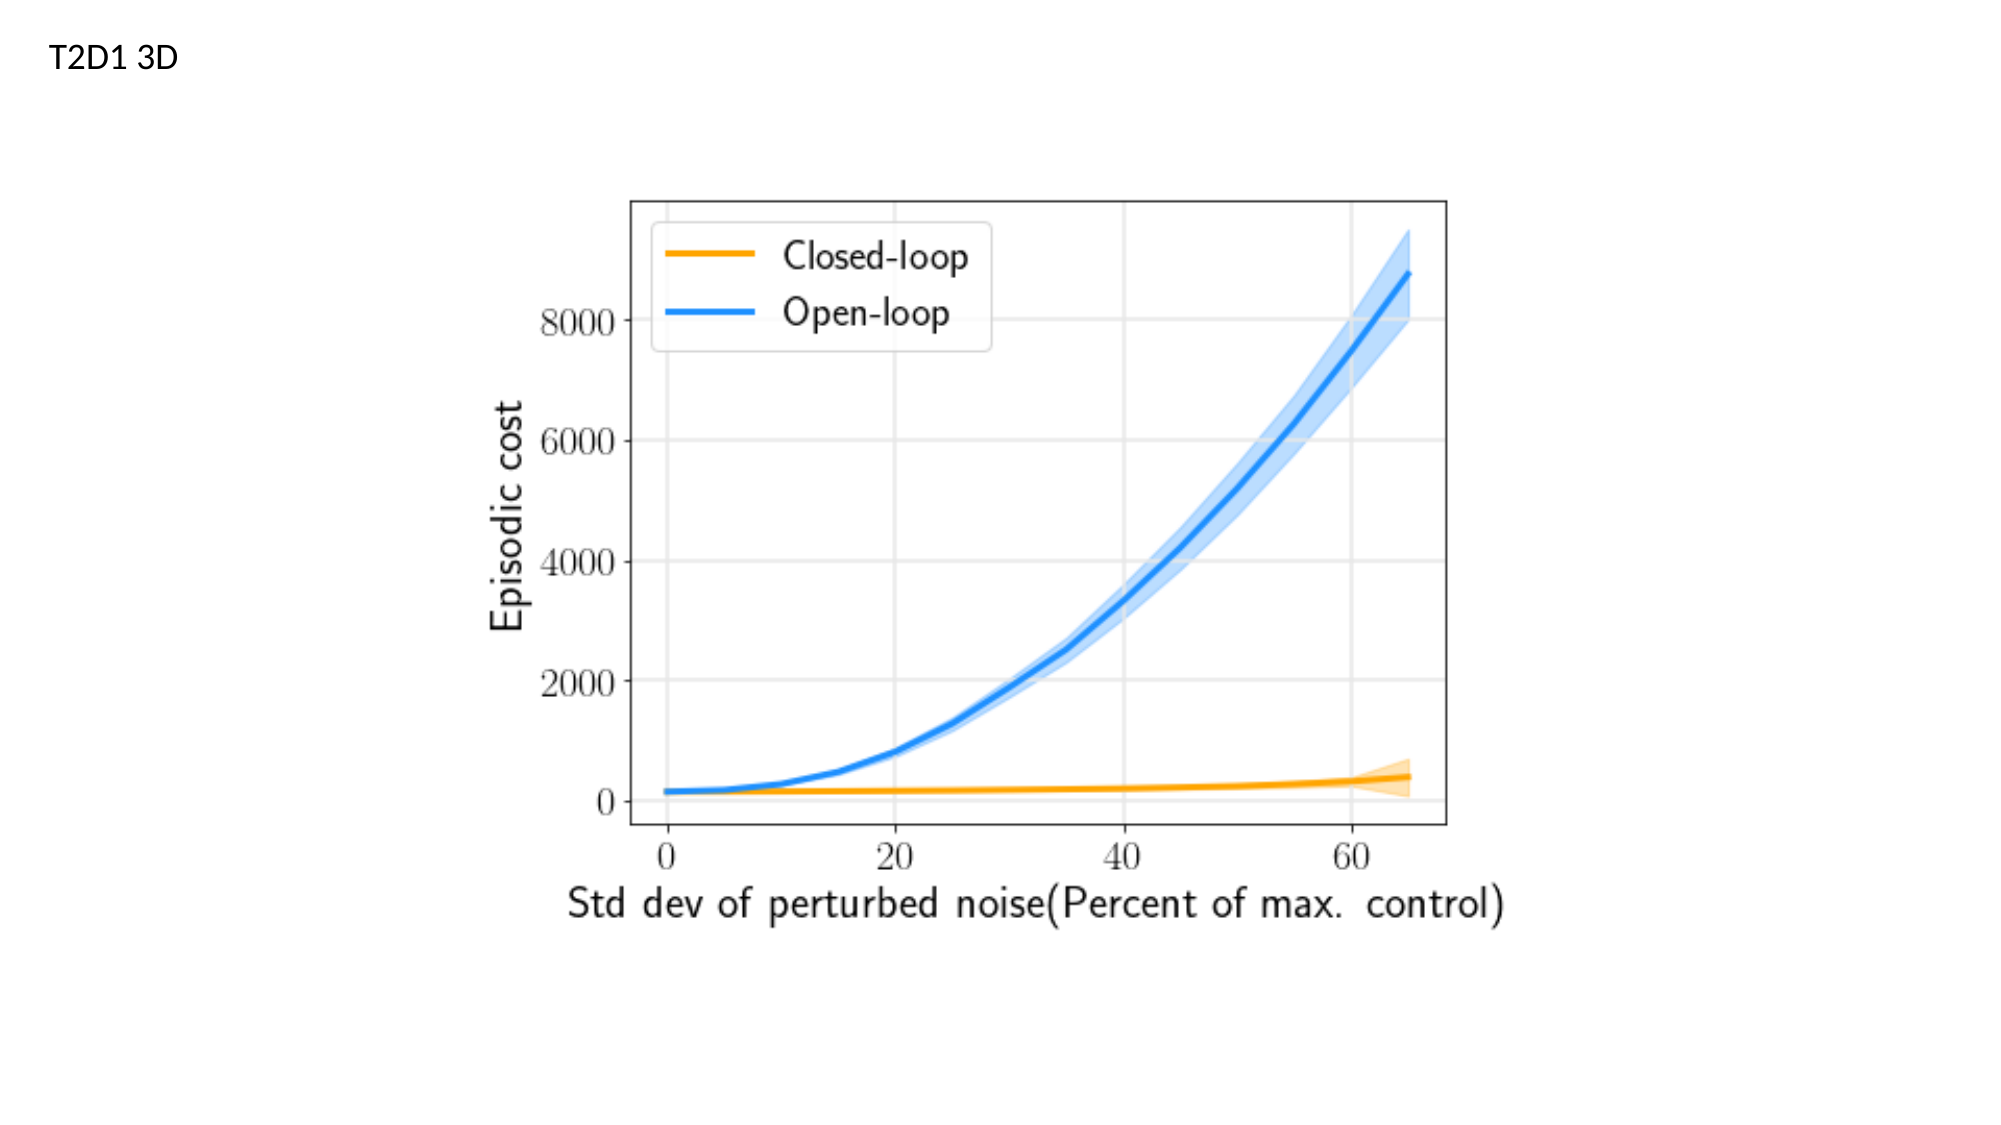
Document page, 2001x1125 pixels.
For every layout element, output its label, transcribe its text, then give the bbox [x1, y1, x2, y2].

picture [476, 180, 1524, 945]
text_box T2D1 3D [34, 24, 318, 84]
